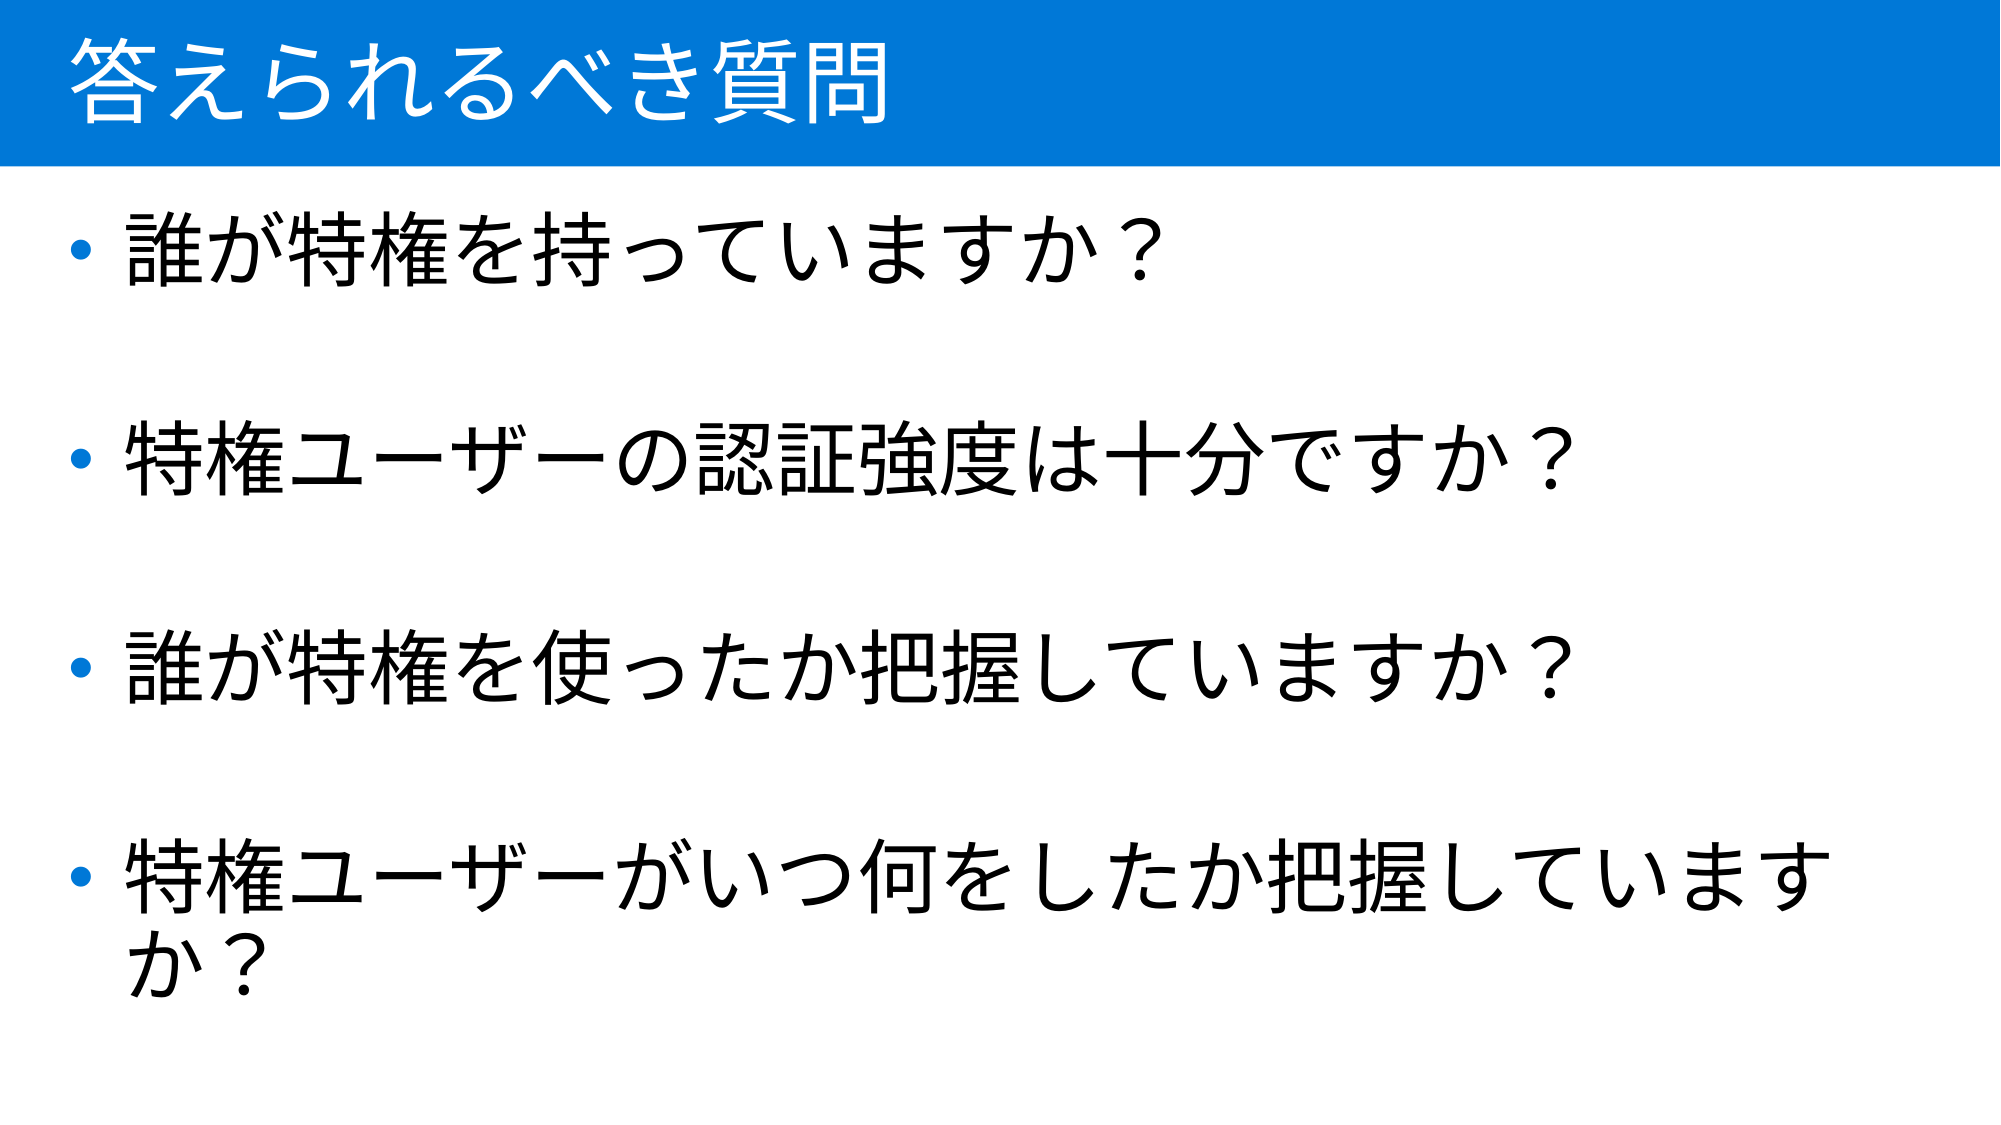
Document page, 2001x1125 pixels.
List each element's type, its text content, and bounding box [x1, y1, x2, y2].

list 答えられるべき質問 [44, 21, 1956, 152]
list 誰が特権を持っていますか？ 特権ユーザーの認証強度は十分ですか？ 誰が特権を使ったか把握していますか？ 特権ユーザーがいつ何をしたか把握していますか？ [44, 195, 1956, 968]
